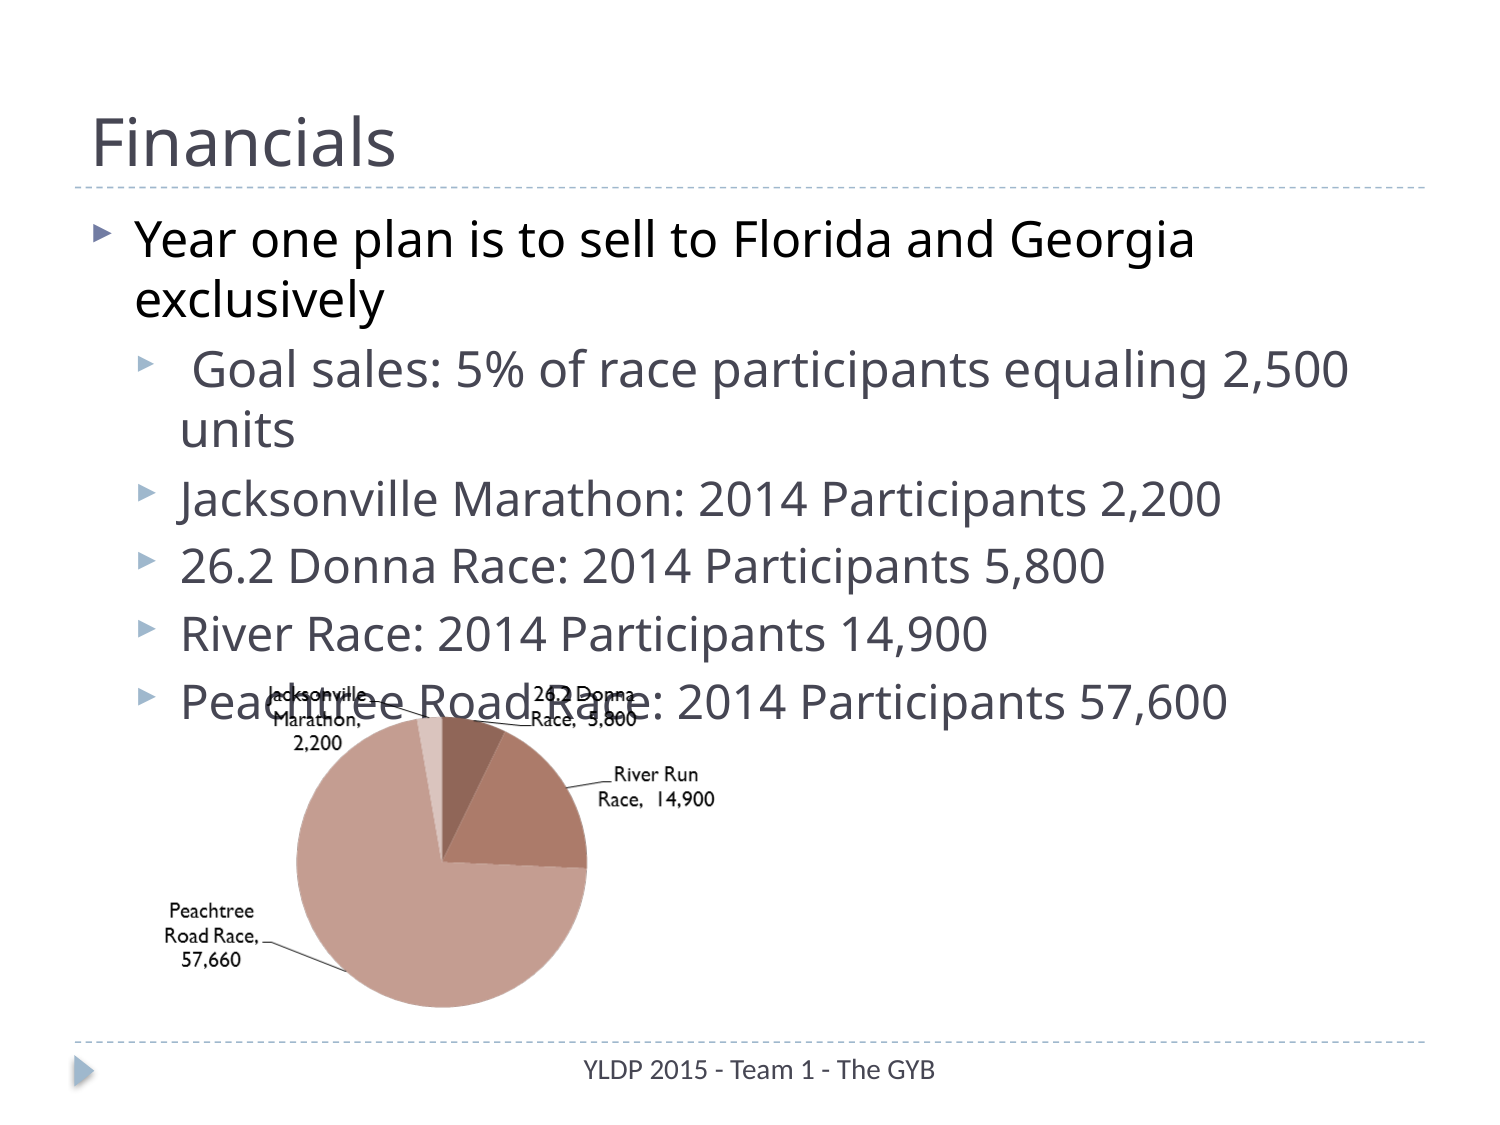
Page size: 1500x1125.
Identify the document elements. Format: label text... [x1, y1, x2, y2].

picture [112, 674, 800, 1051]
title Financials [75, 24, 1425, 188]
footer YLDP 2015 - Team 1 - The GYB [475, 1042, 1051, 1103]
list Year one plan is to sell to Florida and Georgia exclusively Goal sales: 5% of race participants equaling 2,500 units Jacksonville Marathon: 2014 Participants 2,200 26.2 Donna Race: 2014 Participants 5,800 River Race: 2014 Participants 14,900 Peachtree Road Race: 2014 Participants 57,600 [75, 200, 1425, 1010]
